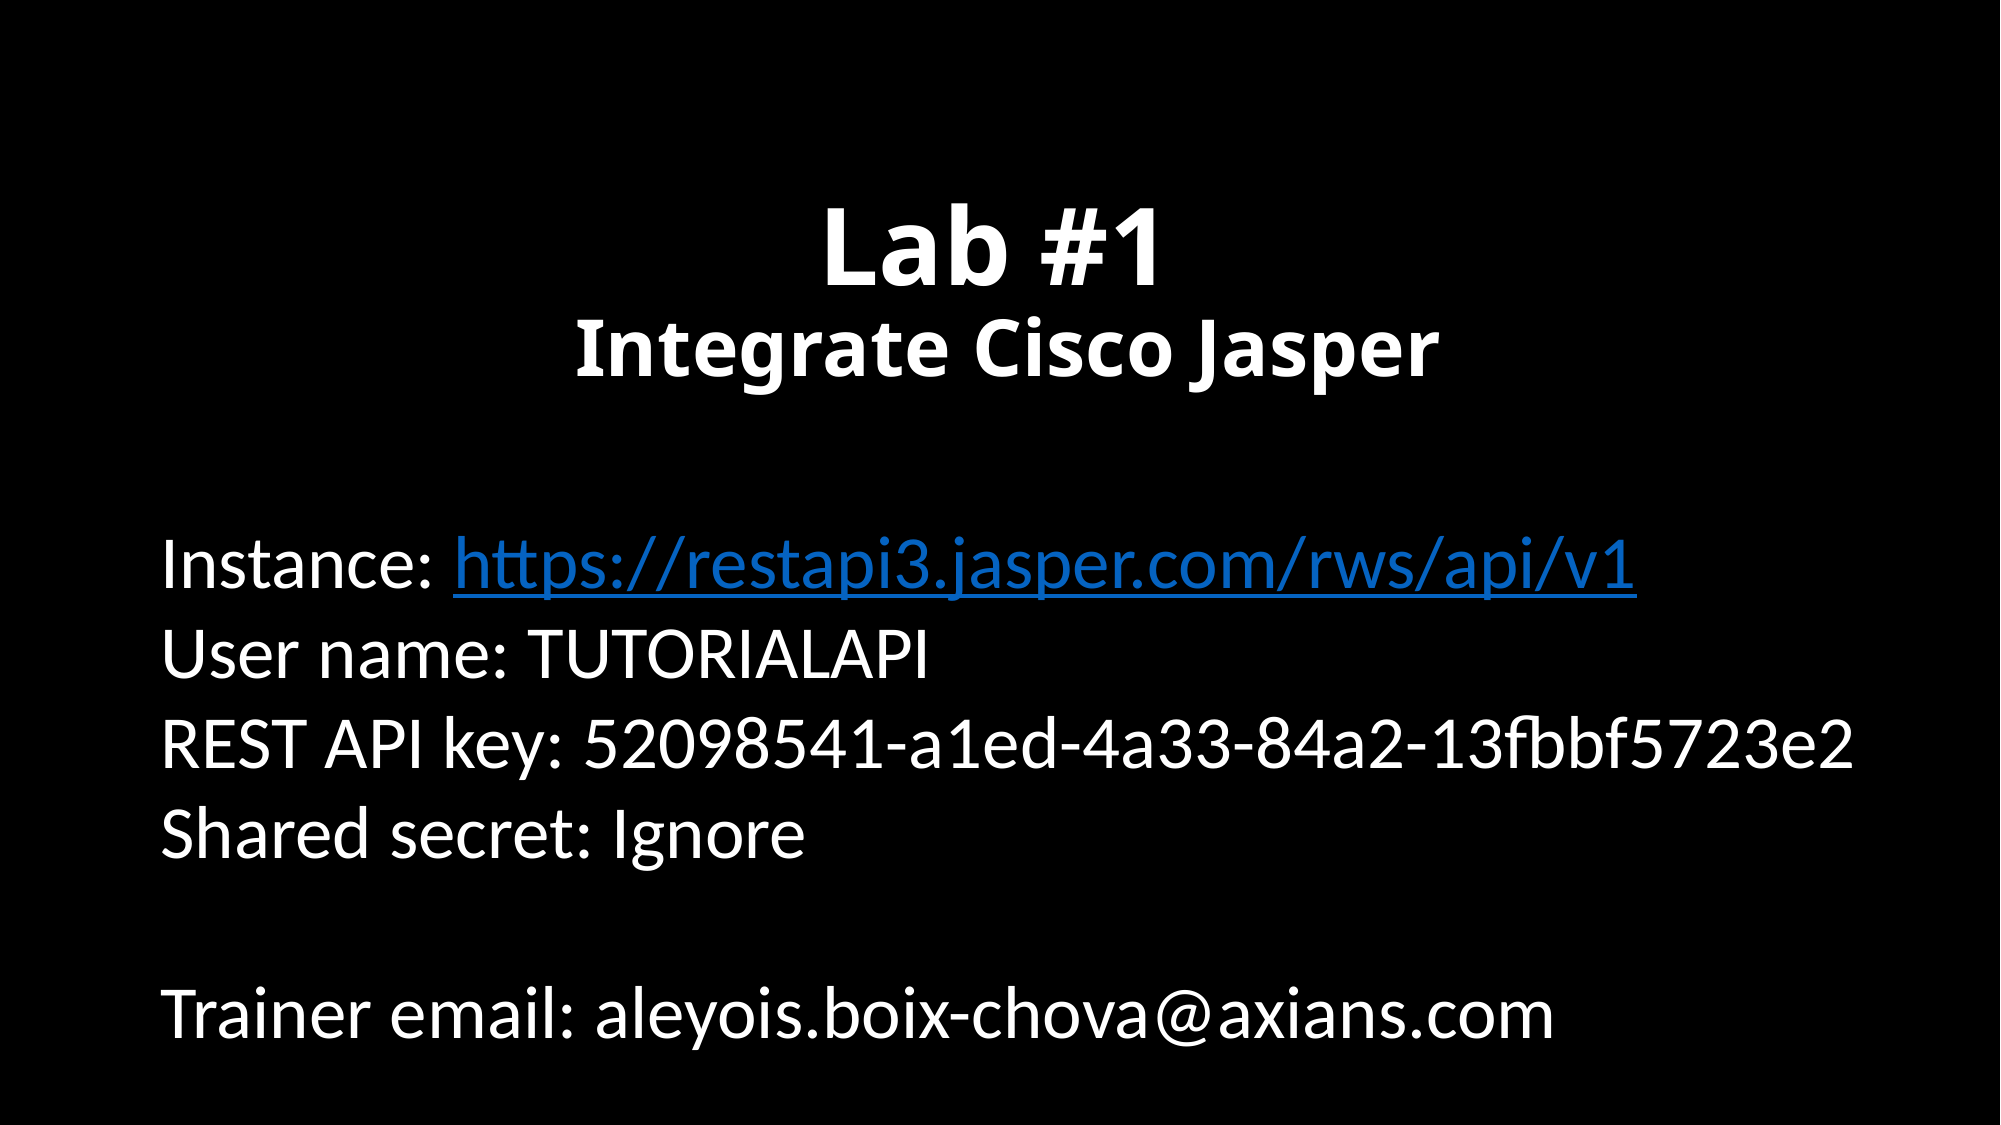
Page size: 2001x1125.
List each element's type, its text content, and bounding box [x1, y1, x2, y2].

title Lab #1 Integrate Cisco Jasper [145, 184, 1871, 402]
text_box Instance: https://restapi3.jasper.com/rws/api/v1 User name: TUTORIALAPI REST API key: 52098541-a1ed-4a33-84a2-13fbbf5723e2 Shared secret: Ignore Trainer email: aleyois.boix-chova@axians.com [145, 506, 1872, 1062]
